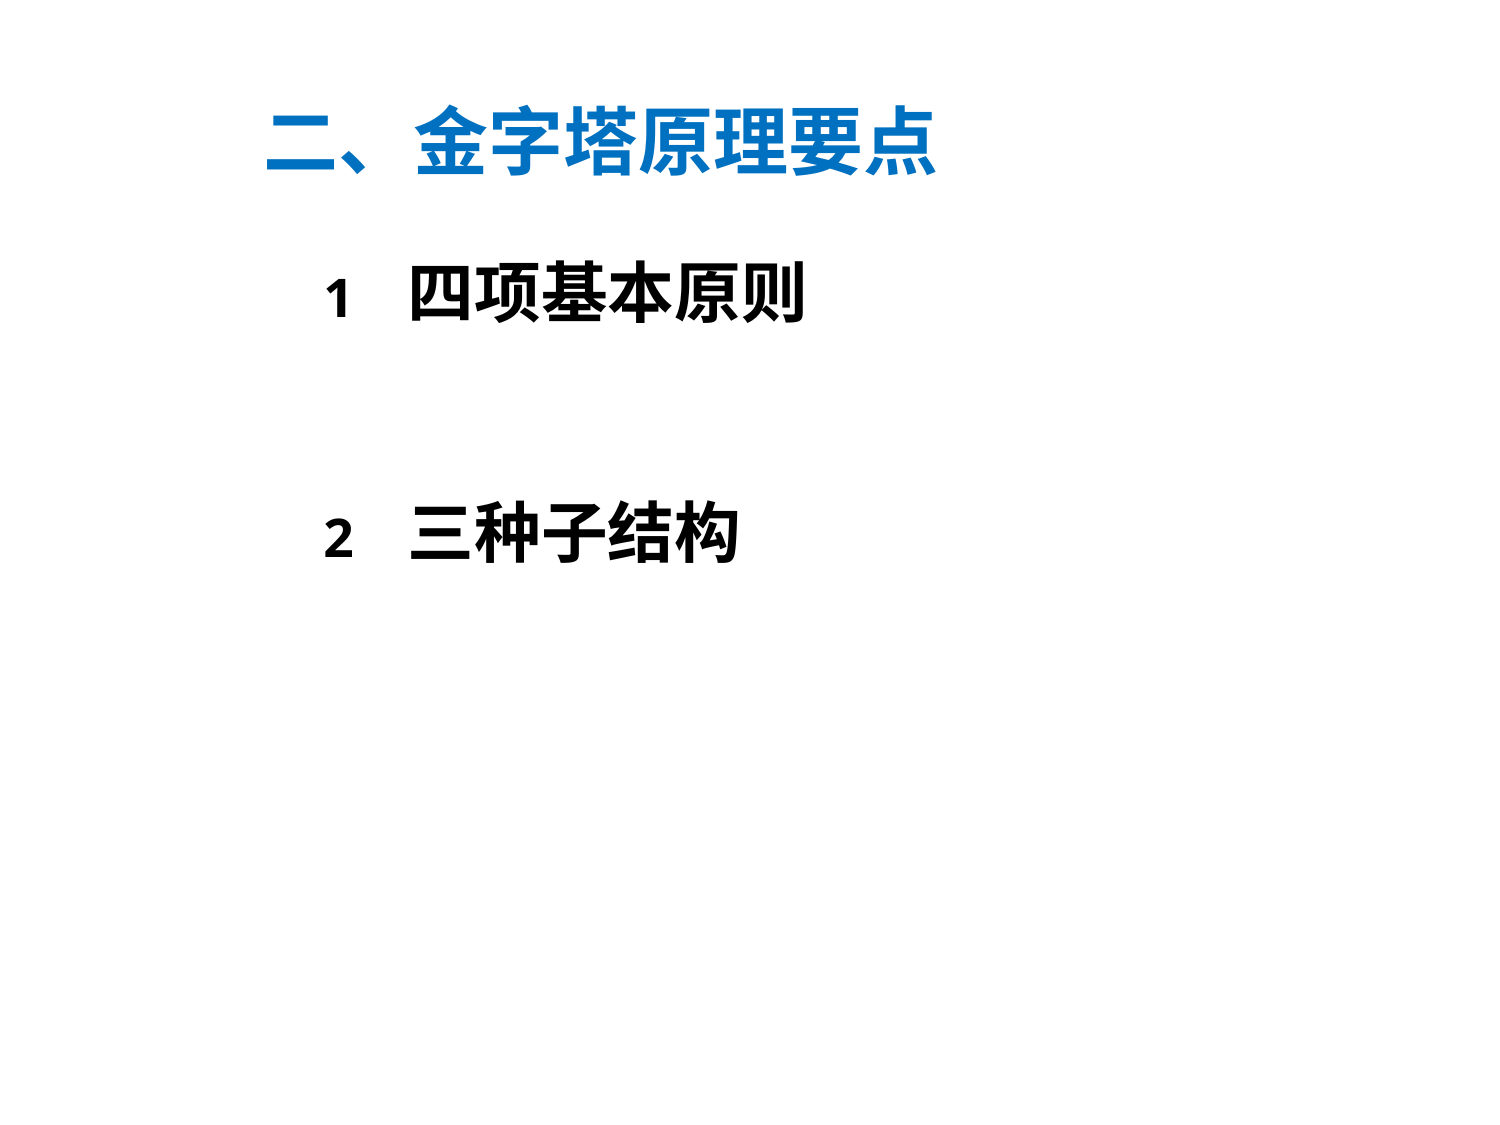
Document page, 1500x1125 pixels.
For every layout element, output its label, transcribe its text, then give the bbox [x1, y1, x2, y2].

title 二、金字塔原理要点 [248, 45, 1425, 234]
text_box 四项基本原则 三种子结构 [308, 243, 1462, 579]
